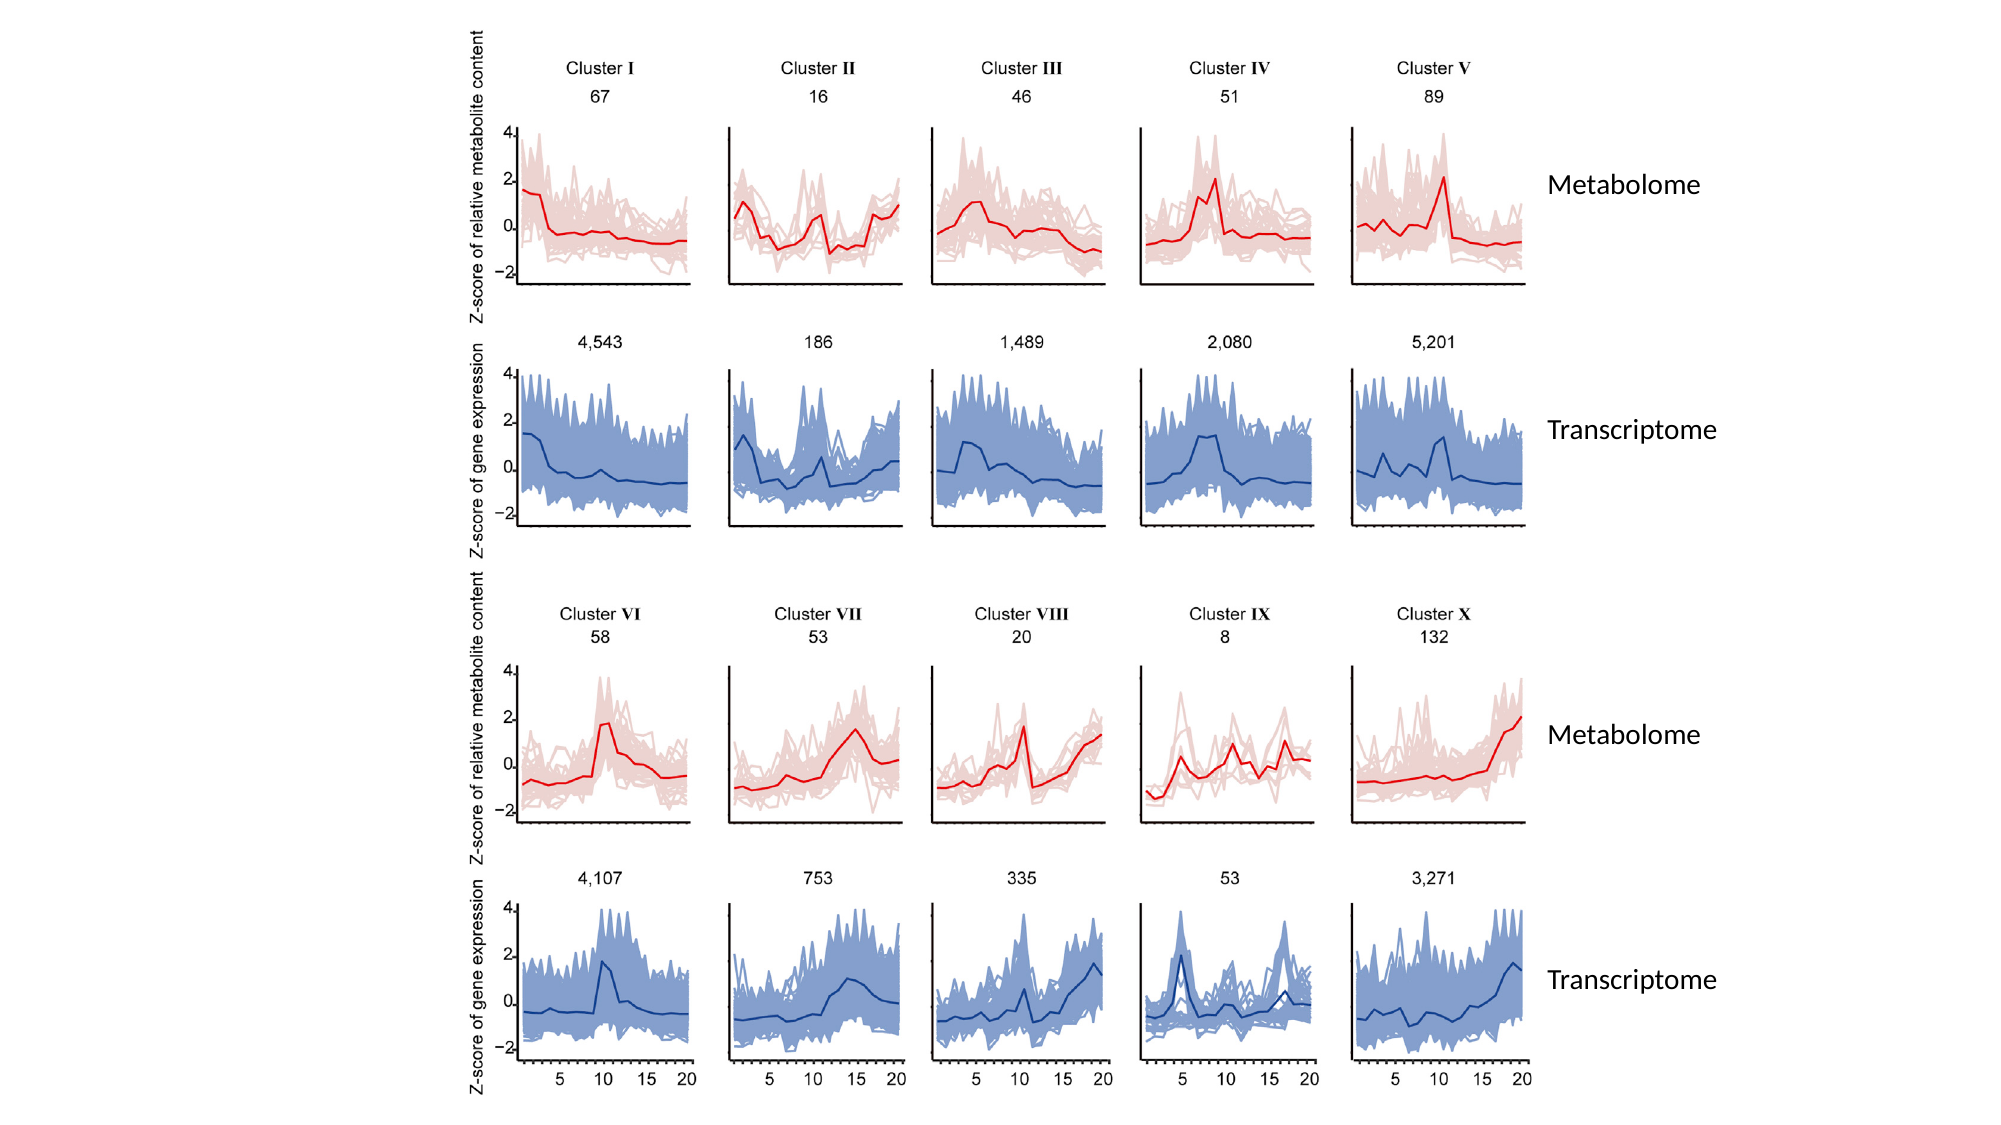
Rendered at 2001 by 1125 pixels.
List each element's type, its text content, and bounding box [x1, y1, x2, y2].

text_box Metabolome [1532, 158, 1717, 208]
text_box Transcriptome [1532, 403, 1733, 453]
text_box Transcriptome [1532, 953, 1733, 1003]
picture [468, 29, 1532, 1095]
text_box Metabolome [1532, 708, 1717, 758]
